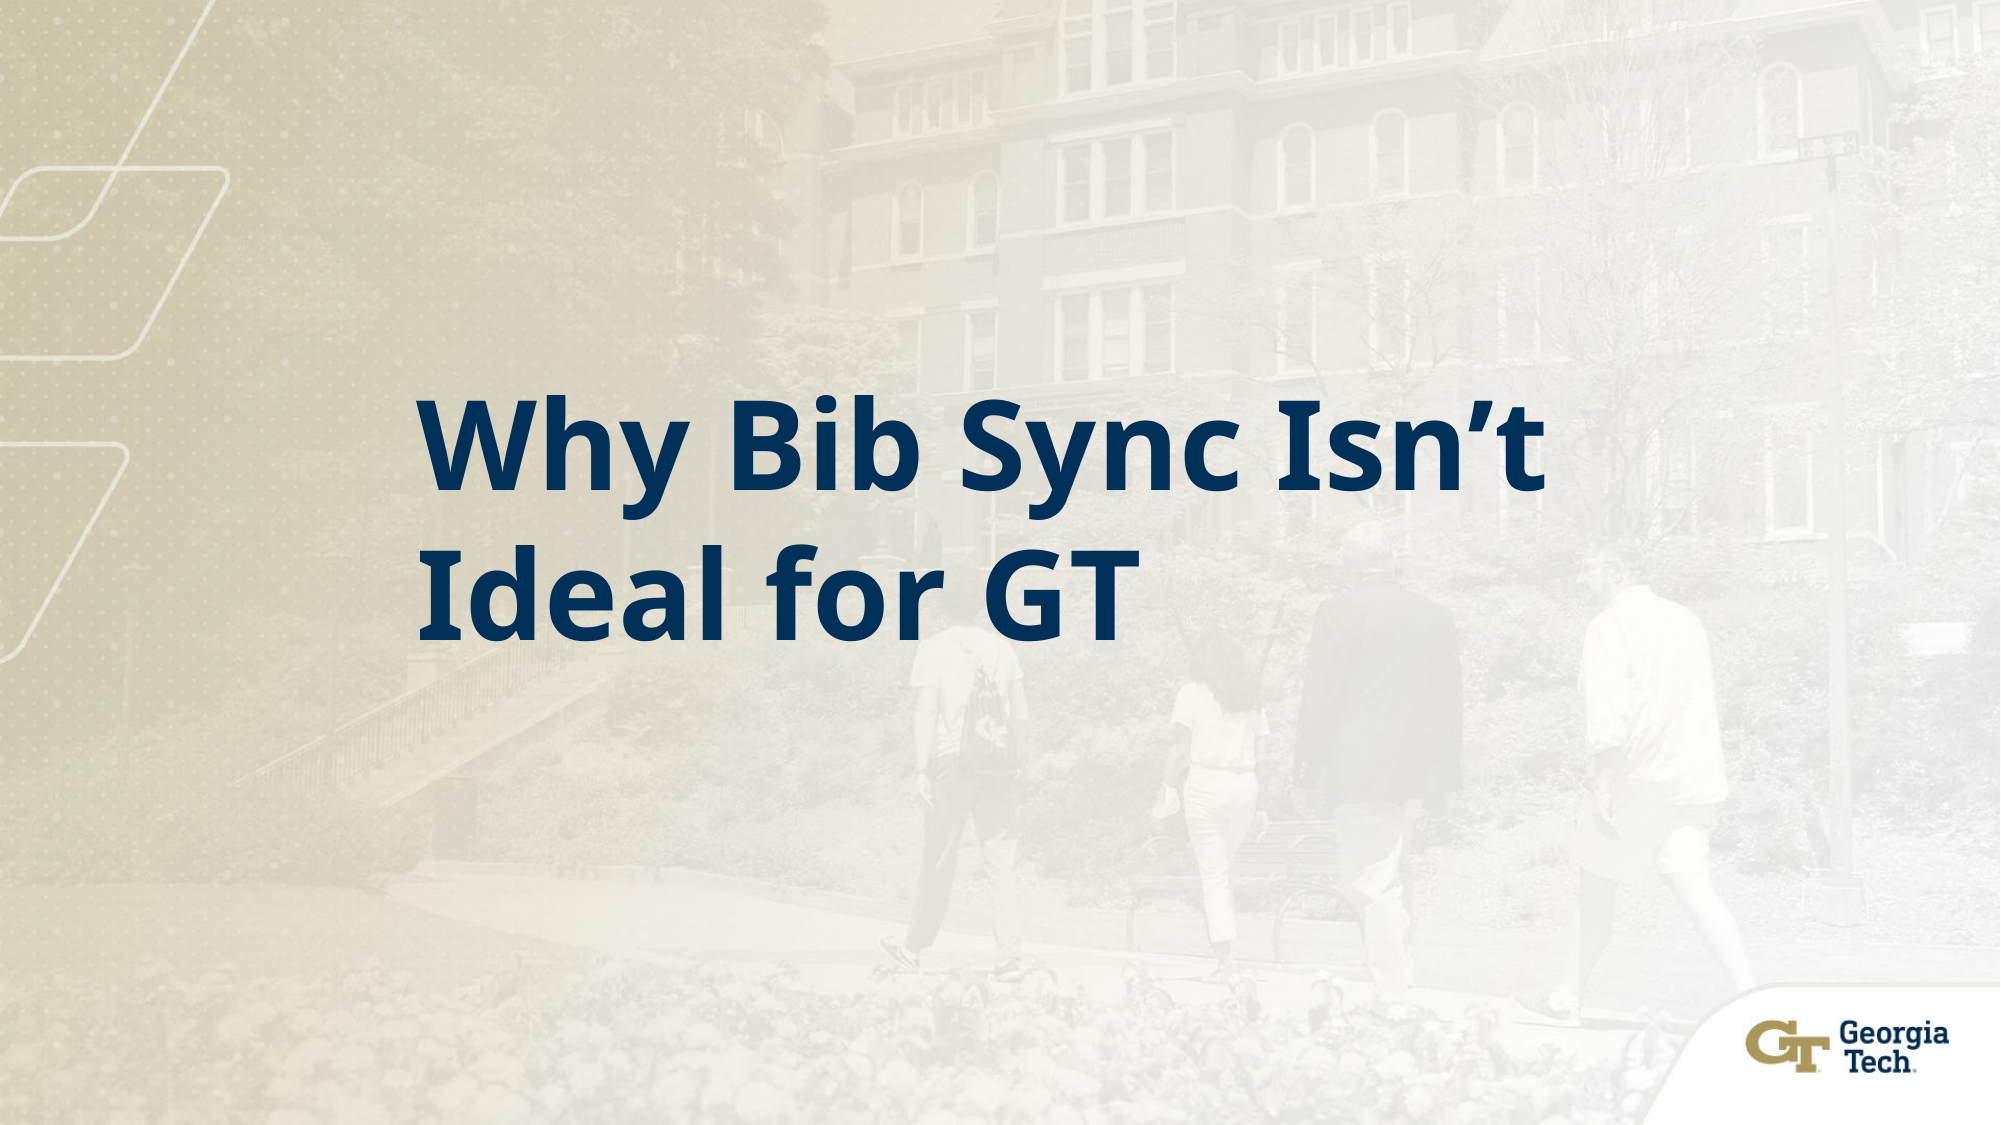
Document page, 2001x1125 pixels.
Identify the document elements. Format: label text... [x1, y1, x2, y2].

title Why Bib Sync Isn’t Ideal for GT [401, 302, 1863, 729]
picture [0, 0, 2001, 1125]
